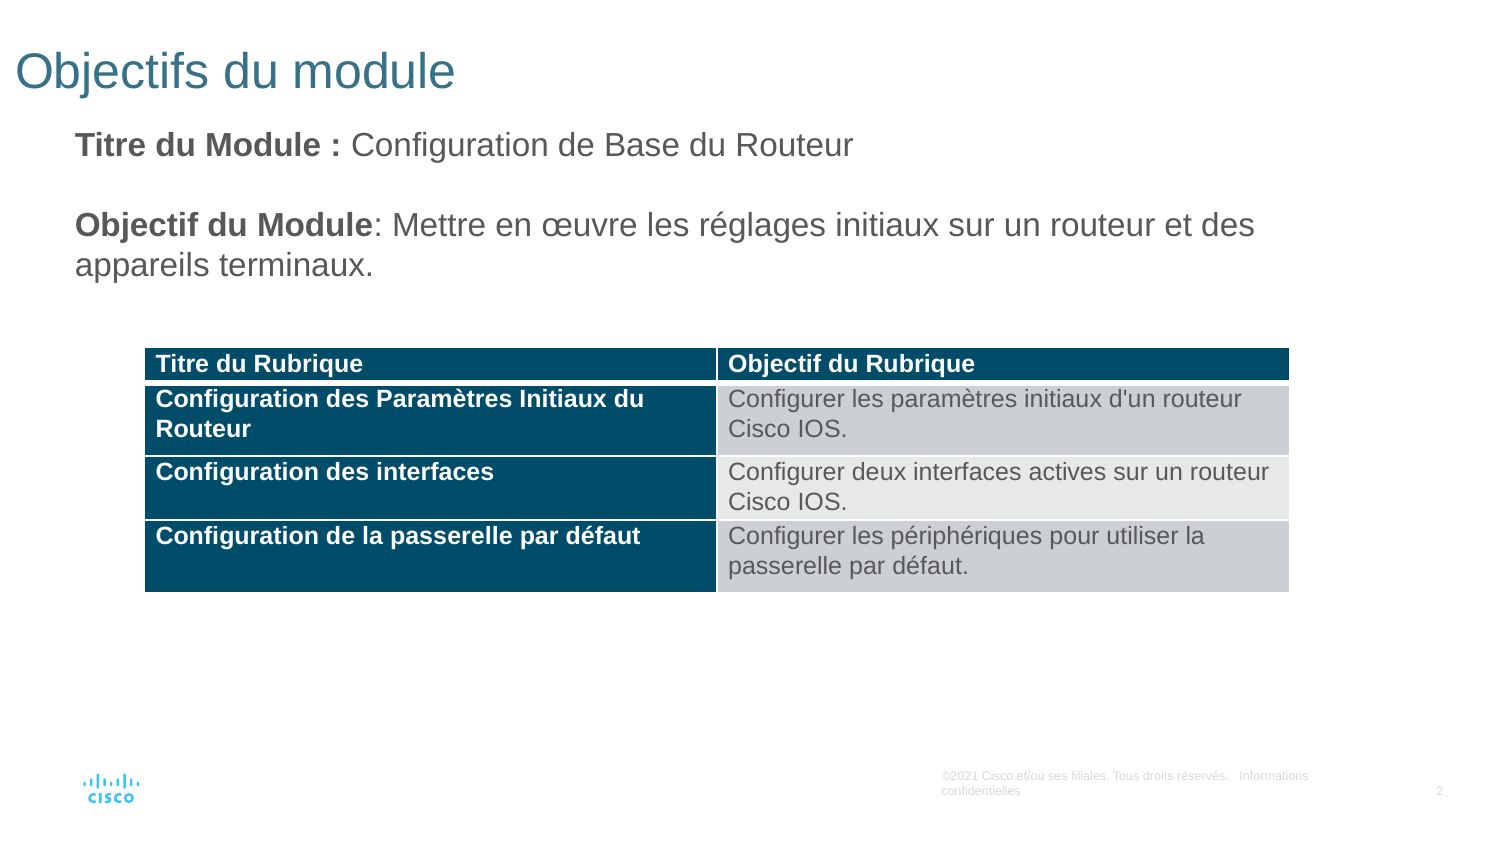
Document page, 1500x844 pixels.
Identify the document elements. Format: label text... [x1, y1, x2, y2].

table_cell Configurer deux interfaces actives sur un routeur Cisco IOS. [718, 457, 1289, 519]
title Objectifs du module [0, 6, 1500, 131]
table_header Titre du Rubrique [145, 348, 716, 380]
table_cell Configuration des interfaces [145, 457, 716, 519]
table_cell Configuration des Paramètres Initiaux du Routeur [145, 386, 716, 455]
text_box Titre du Module : Configuration de Base du Routeur Objectif du Module: Mettre en œuvre les réglages initiaux sur un routeur et des appareils terminaux. [59, 115, 1375, 336]
table_cell Configuration de la passerelle par défaut [145, 521, 716, 592]
table_cell Configurer les paramètres initiaux d'un routeur Cisco IOS. [718, 386, 1289, 455]
table_header Objectif du Rubrique [718, 348, 1289, 380]
table_cell Configurer les périphériques pour utiliser la passerelle par défaut. [718, 521, 1289, 592]
